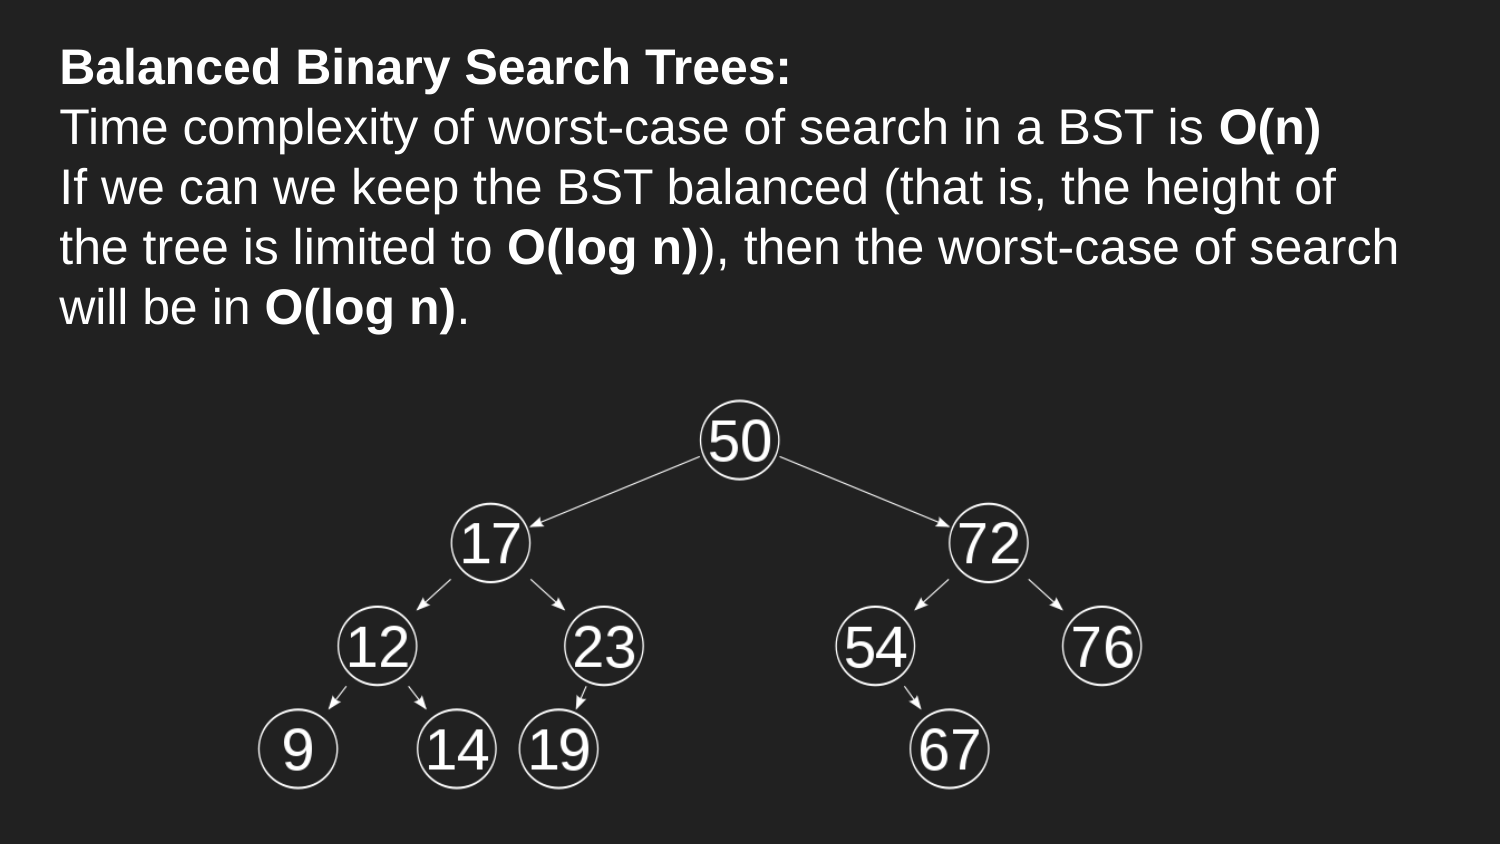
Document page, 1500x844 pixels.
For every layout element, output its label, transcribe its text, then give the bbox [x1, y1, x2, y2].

text_box Balanced Binary Search Trees: Time complexity of worst-case of search in a BST is O(n) If we can we keep the BST balanced (that is, the height of the tree is limited to O(log n)), then the worst-case of search will be in O(log n). [44, 19, 1422, 337]
picture [254, 395, 1147, 794]
